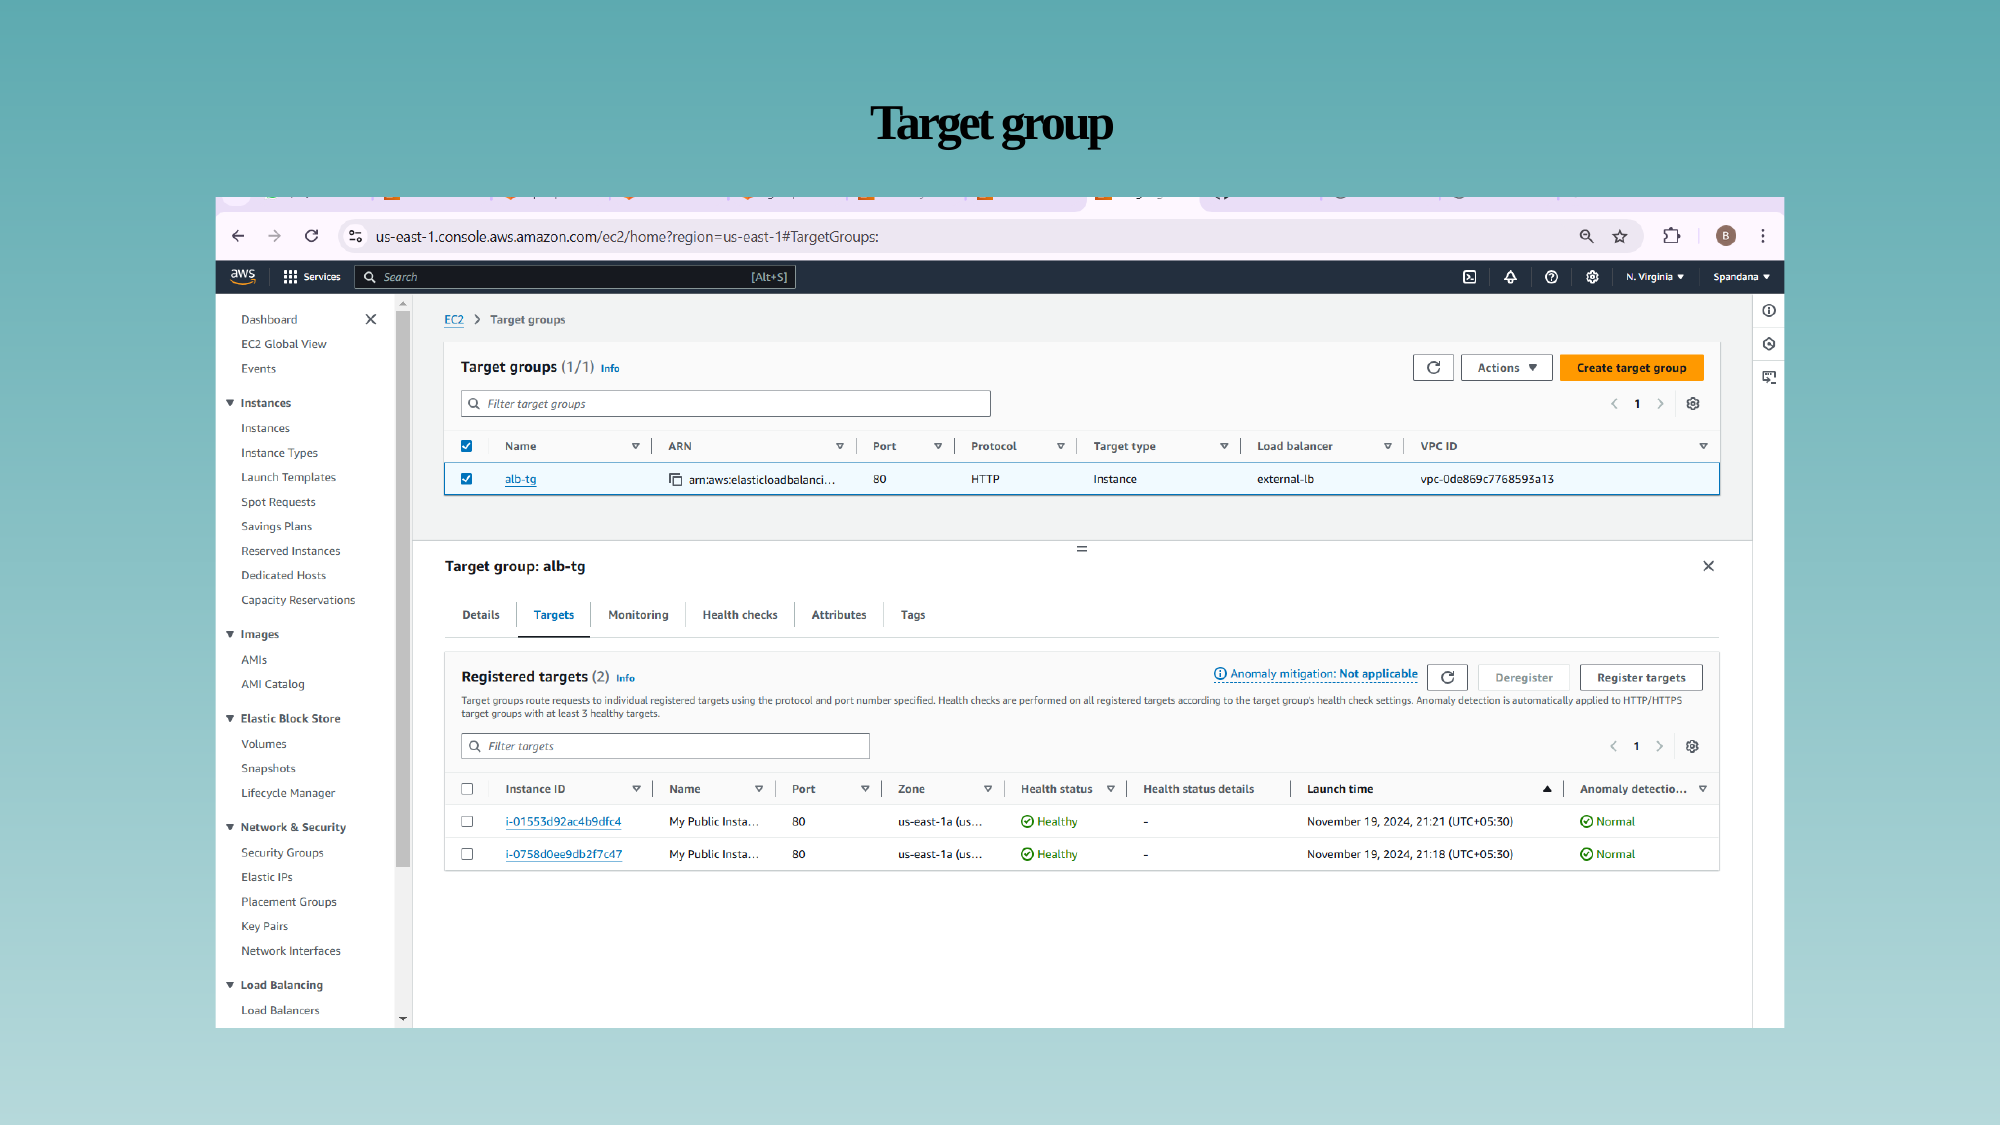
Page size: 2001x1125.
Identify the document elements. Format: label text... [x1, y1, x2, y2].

title Target group [215, 55, 1785, 191]
picture [215, 197, 1785, 1028]
